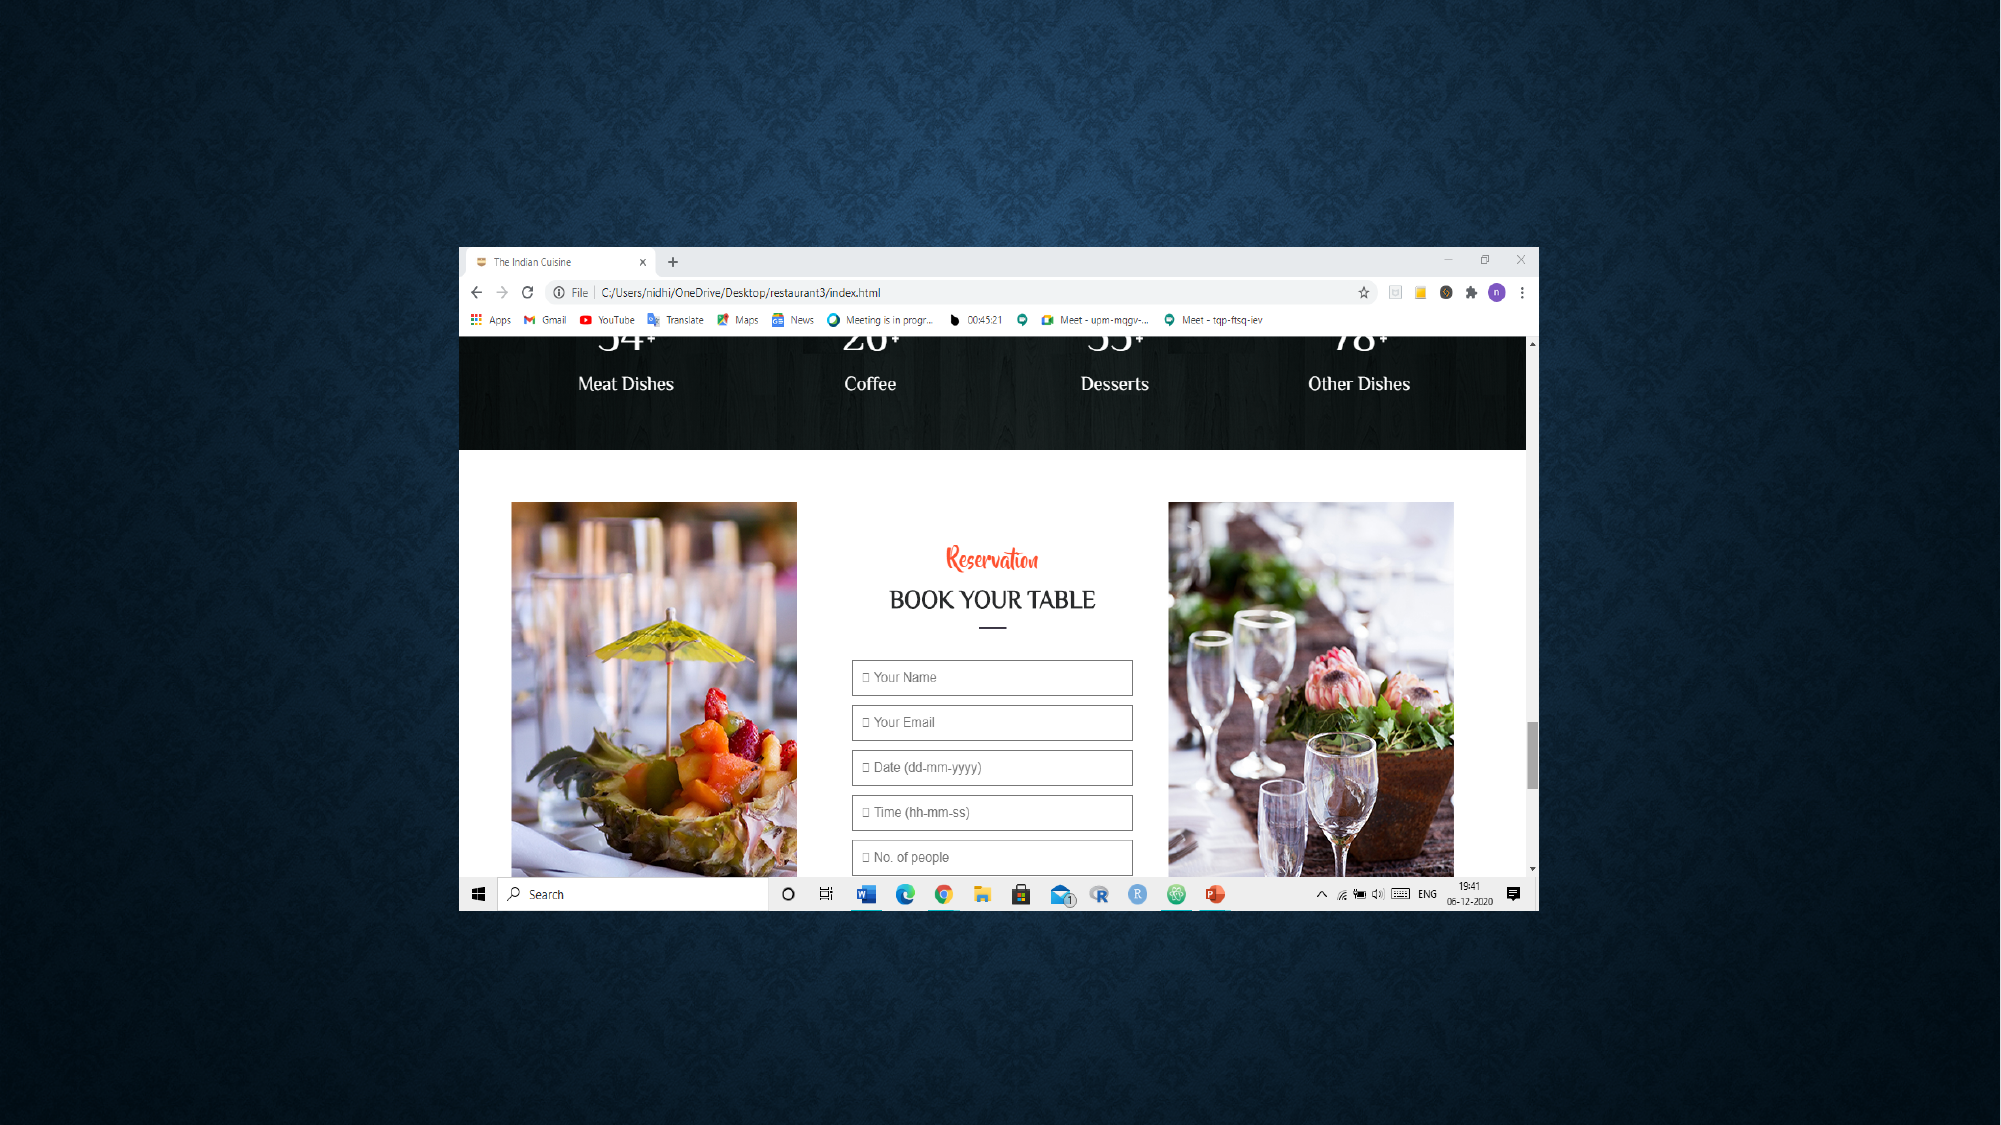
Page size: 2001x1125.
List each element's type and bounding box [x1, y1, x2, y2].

list [459, 247, 1539, 912]
